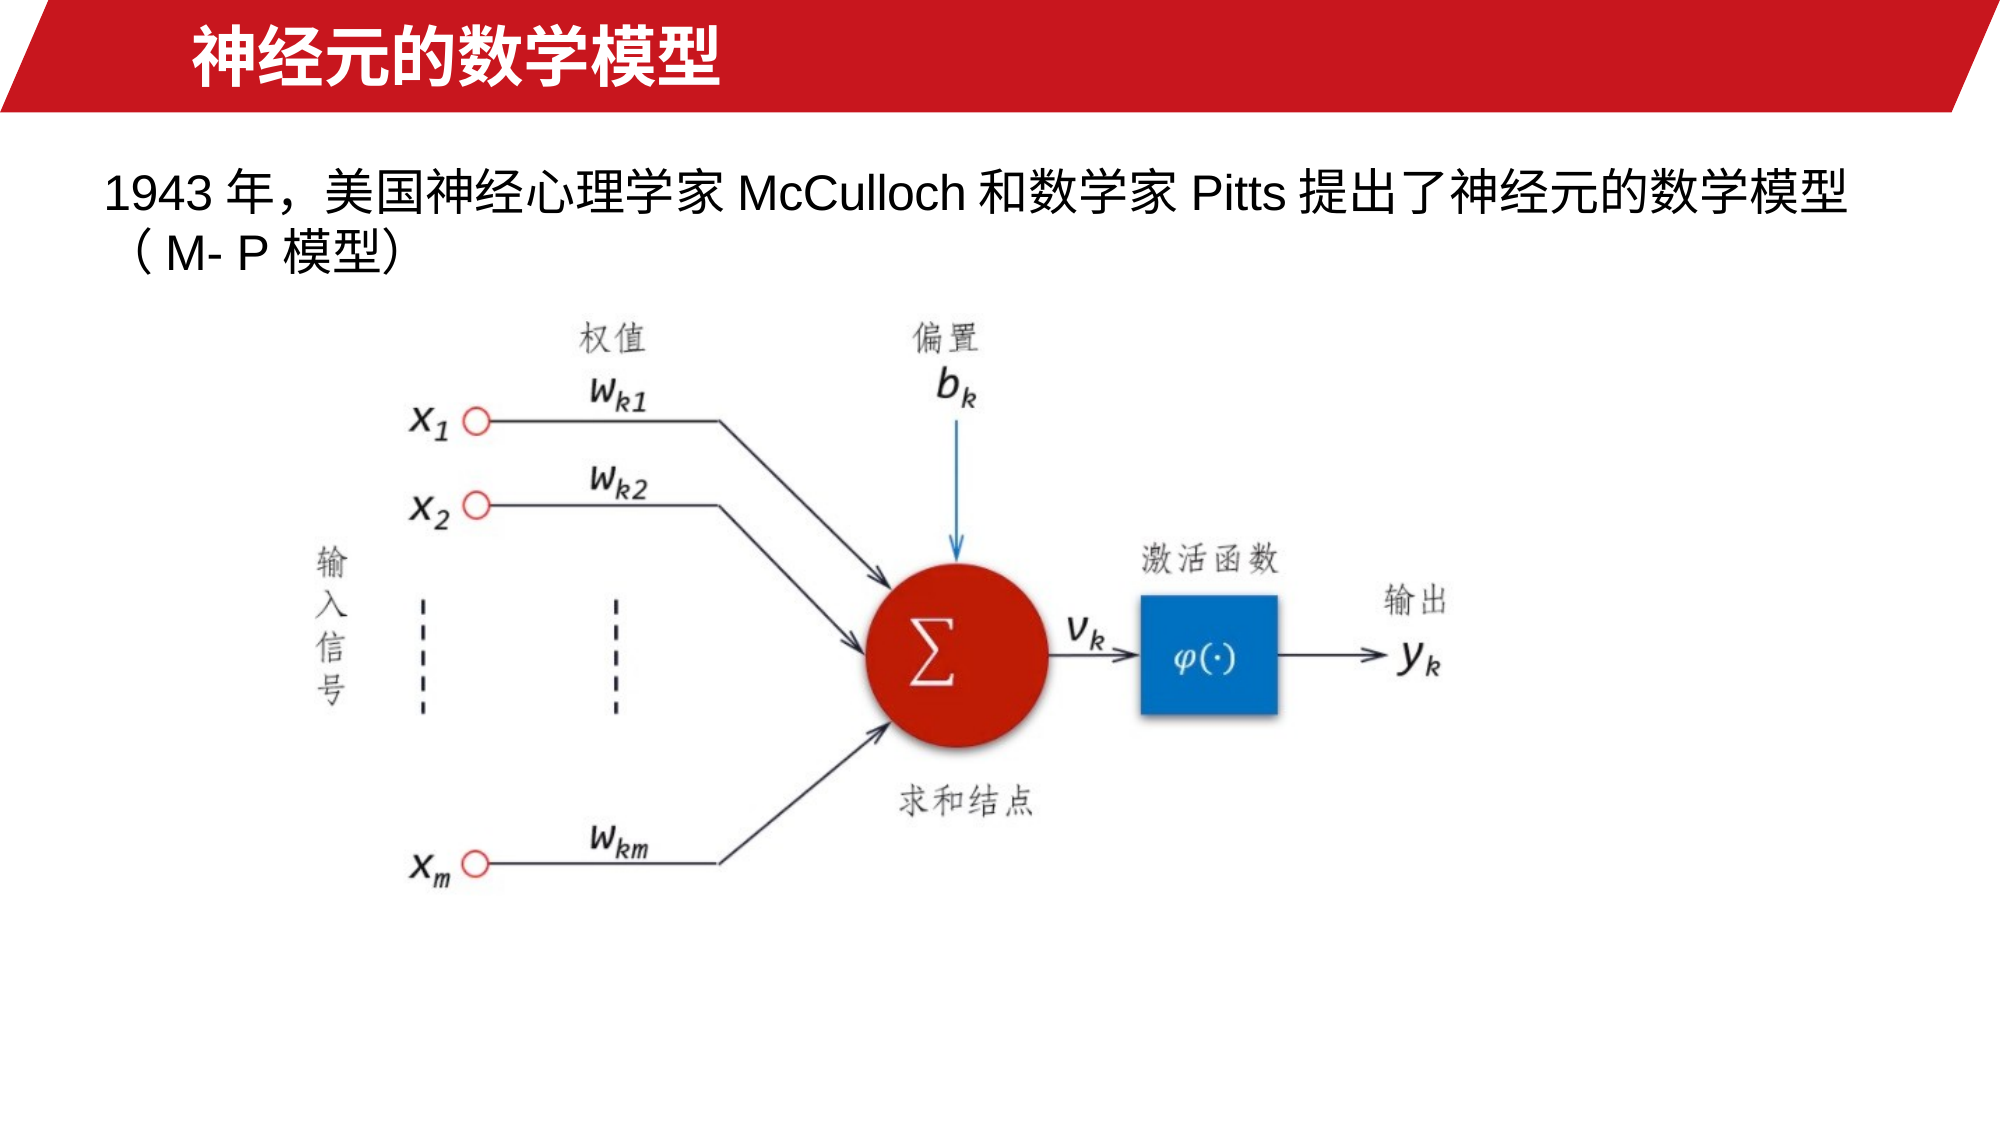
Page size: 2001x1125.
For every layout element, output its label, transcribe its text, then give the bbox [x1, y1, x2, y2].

text_box 1943年，美国神经心理学家McCulloch和数学家Pitts提出了神经元的数学模型（M- P模型） [101, 158, 1907, 281]
text_box 神经元的数学模型 [189, 12, 727, 95]
picture [314, 313, 1454, 896]
